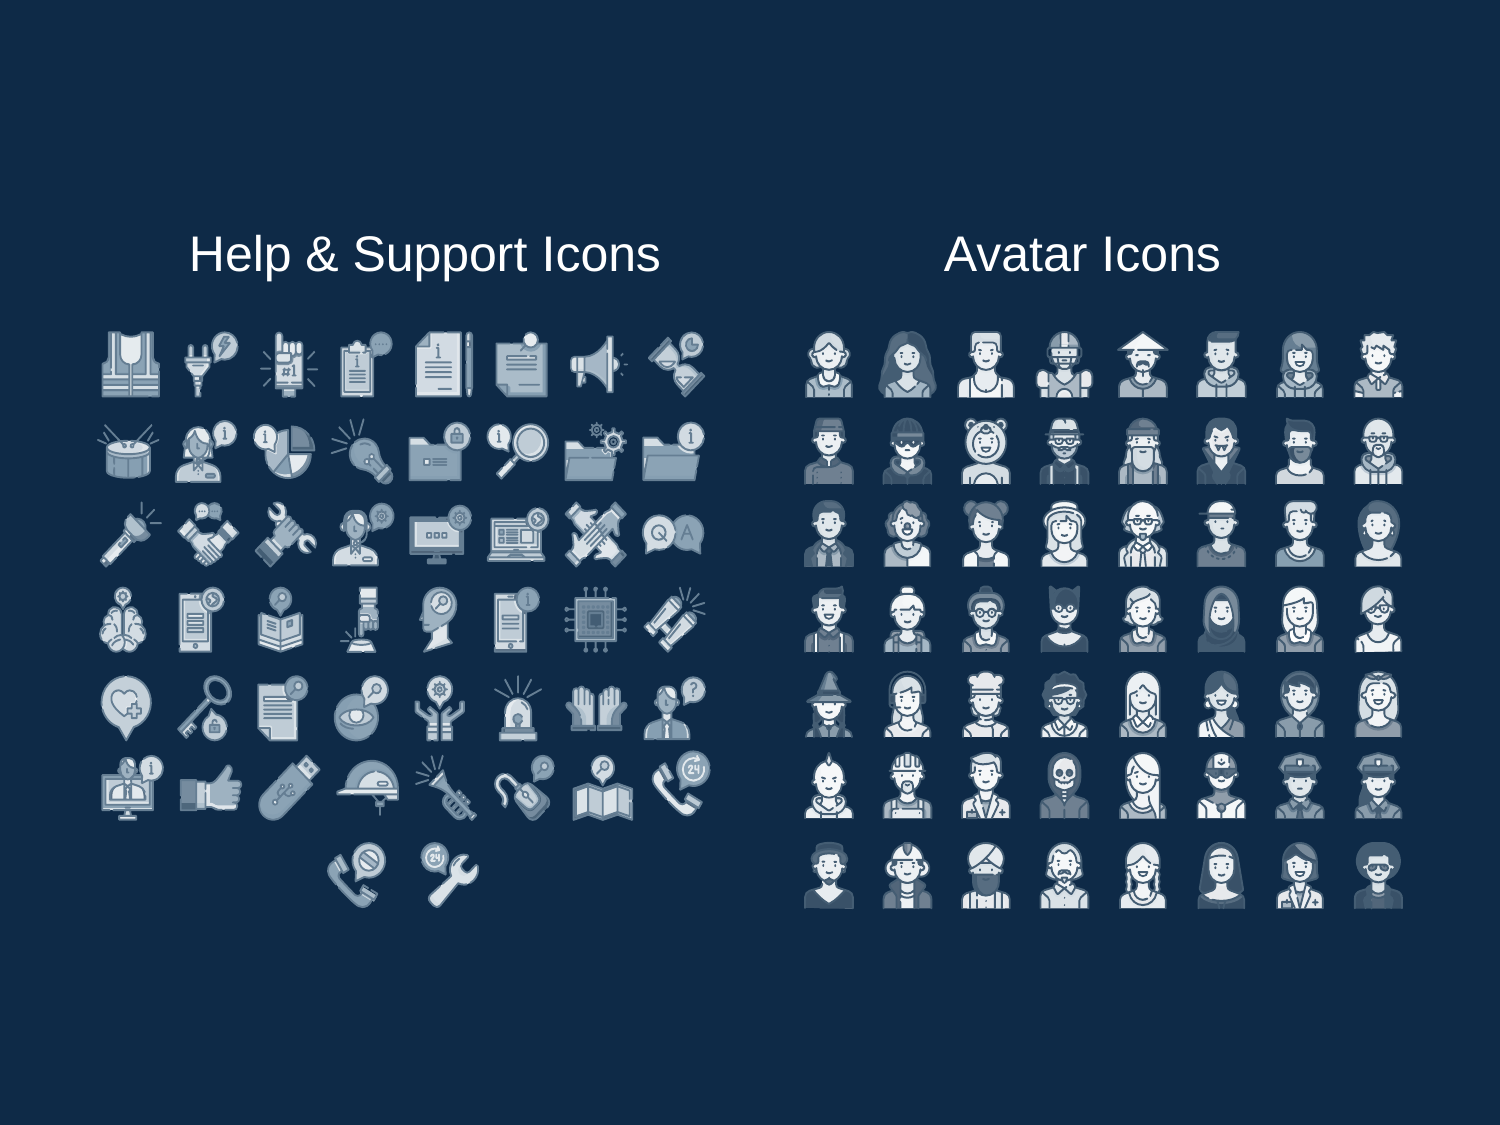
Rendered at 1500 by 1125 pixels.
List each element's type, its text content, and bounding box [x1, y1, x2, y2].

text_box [101, 754, 165, 821]
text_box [569, 335, 629, 394]
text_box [340, 331, 394, 398]
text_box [642, 421, 706, 482]
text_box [804, 330, 854, 399]
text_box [486, 506, 550, 563]
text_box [1354, 751, 1403, 820]
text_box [1040, 499, 1089, 568]
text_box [1039, 841, 1090, 910]
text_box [254, 501, 318, 568]
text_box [1039, 417, 1090, 486]
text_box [960, 417, 1011, 486]
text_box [564, 421, 628, 482]
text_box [1197, 670, 1246, 739]
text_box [414, 331, 474, 398]
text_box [336, 759, 400, 817]
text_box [1354, 585, 1403, 654]
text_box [259, 331, 319, 398]
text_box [883, 670, 932, 739]
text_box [1275, 330, 1324, 399]
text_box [101, 331, 161, 398]
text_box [1353, 330, 1404, 399]
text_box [408, 421, 472, 482]
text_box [961, 670, 1010, 739]
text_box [564, 685, 629, 732]
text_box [339, 586, 380, 653]
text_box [961, 585, 1010, 654]
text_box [1117, 499, 1168, 568]
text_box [961, 499, 1011, 568]
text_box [325, 841, 388, 909]
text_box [1040, 670, 1089, 739]
title Help & Support Icons [139, 206, 711, 312]
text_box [1195, 330, 1247, 399]
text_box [1354, 499, 1403, 568]
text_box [1274, 417, 1325, 486]
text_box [642, 586, 707, 653]
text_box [883, 499, 932, 568]
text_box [960, 751, 1011, 820]
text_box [643, 676, 707, 741]
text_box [257, 674, 309, 742]
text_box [184, 331, 239, 398]
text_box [572, 754, 634, 822]
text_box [803, 417, 855, 486]
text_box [492, 754, 556, 822]
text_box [1197, 585, 1246, 654]
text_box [174, 419, 238, 484]
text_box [803, 841, 855, 910]
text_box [409, 504, 473, 565]
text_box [99, 501, 163, 568]
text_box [804, 670, 854, 739]
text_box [1117, 417, 1169, 486]
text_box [647, 331, 706, 398]
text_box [257, 586, 304, 653]
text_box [179, 764, 243, 812]
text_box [330, 418, 395, 485]
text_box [960, 841, 1011, 910]
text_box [493, 586, 541, 653]
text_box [1118, 841, 1167, 910]
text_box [564, 501, 628, 568]
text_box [639, 514, 706, 555]
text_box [882, 841, 933, 910]
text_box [331, 674, 391, 742]
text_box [564, 586, 628, 653]
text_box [1118, 670, 1167, 739]
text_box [1116, 330, 1170, 399]
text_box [1275, 841, 1324, 910]
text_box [1039, 751, 1090, 820]
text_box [1353, 417, 1404, 486]
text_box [956, 330, 1016, 399]
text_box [485, 423, 552, 480]
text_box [1354, 670, 1403, 739]
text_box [331, 502, 396, 567]
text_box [883, 585, 932, 654]
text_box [495, 331, 548, 398]
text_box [1353, 841, 1404, 910]
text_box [418, 586, 458, 654]
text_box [96, 423, 160, 479]
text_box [882, 751, 933, 820]
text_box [414, 754, 478, 822]
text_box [1118, 751, 1167, 820]
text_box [1197, 841, 1246, 910]
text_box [493, 674, 543, 742]
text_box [178, 586, 226, 653]
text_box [1196, 417, 1247, 486]
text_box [252, 423, 316, 480]
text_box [1275, 585, 1325, 654]
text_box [803, 499, 855, 568]
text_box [650, 750, 711, 817]
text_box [98, 586, 147, 653]
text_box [1118, 585, 1167, 654]
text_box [1040, 585, 1089, 654]
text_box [1196, 751, 1247, 820]
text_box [100, 675, 154, 742]
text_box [414, 674, 466, 742]
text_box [176, 501, 240, 567]
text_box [1196, 499, 1247, 568]
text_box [1035, 330, 1094, 399]
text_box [1274, 751, 1325, 820]
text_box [877, 330, 938, 399]
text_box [176, 674, 234, 742]
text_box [419, 841, 480, 909]
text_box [1274, 670, 1325, 739]
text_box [882, 417, 933, 486]
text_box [803, 751, 855, 820]
title Avatar Icons [797, 206, 1369, 312]
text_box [803, 585, 855, 654]
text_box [256, 754, 321, 821]
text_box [1274, 499, 1325, 568]
